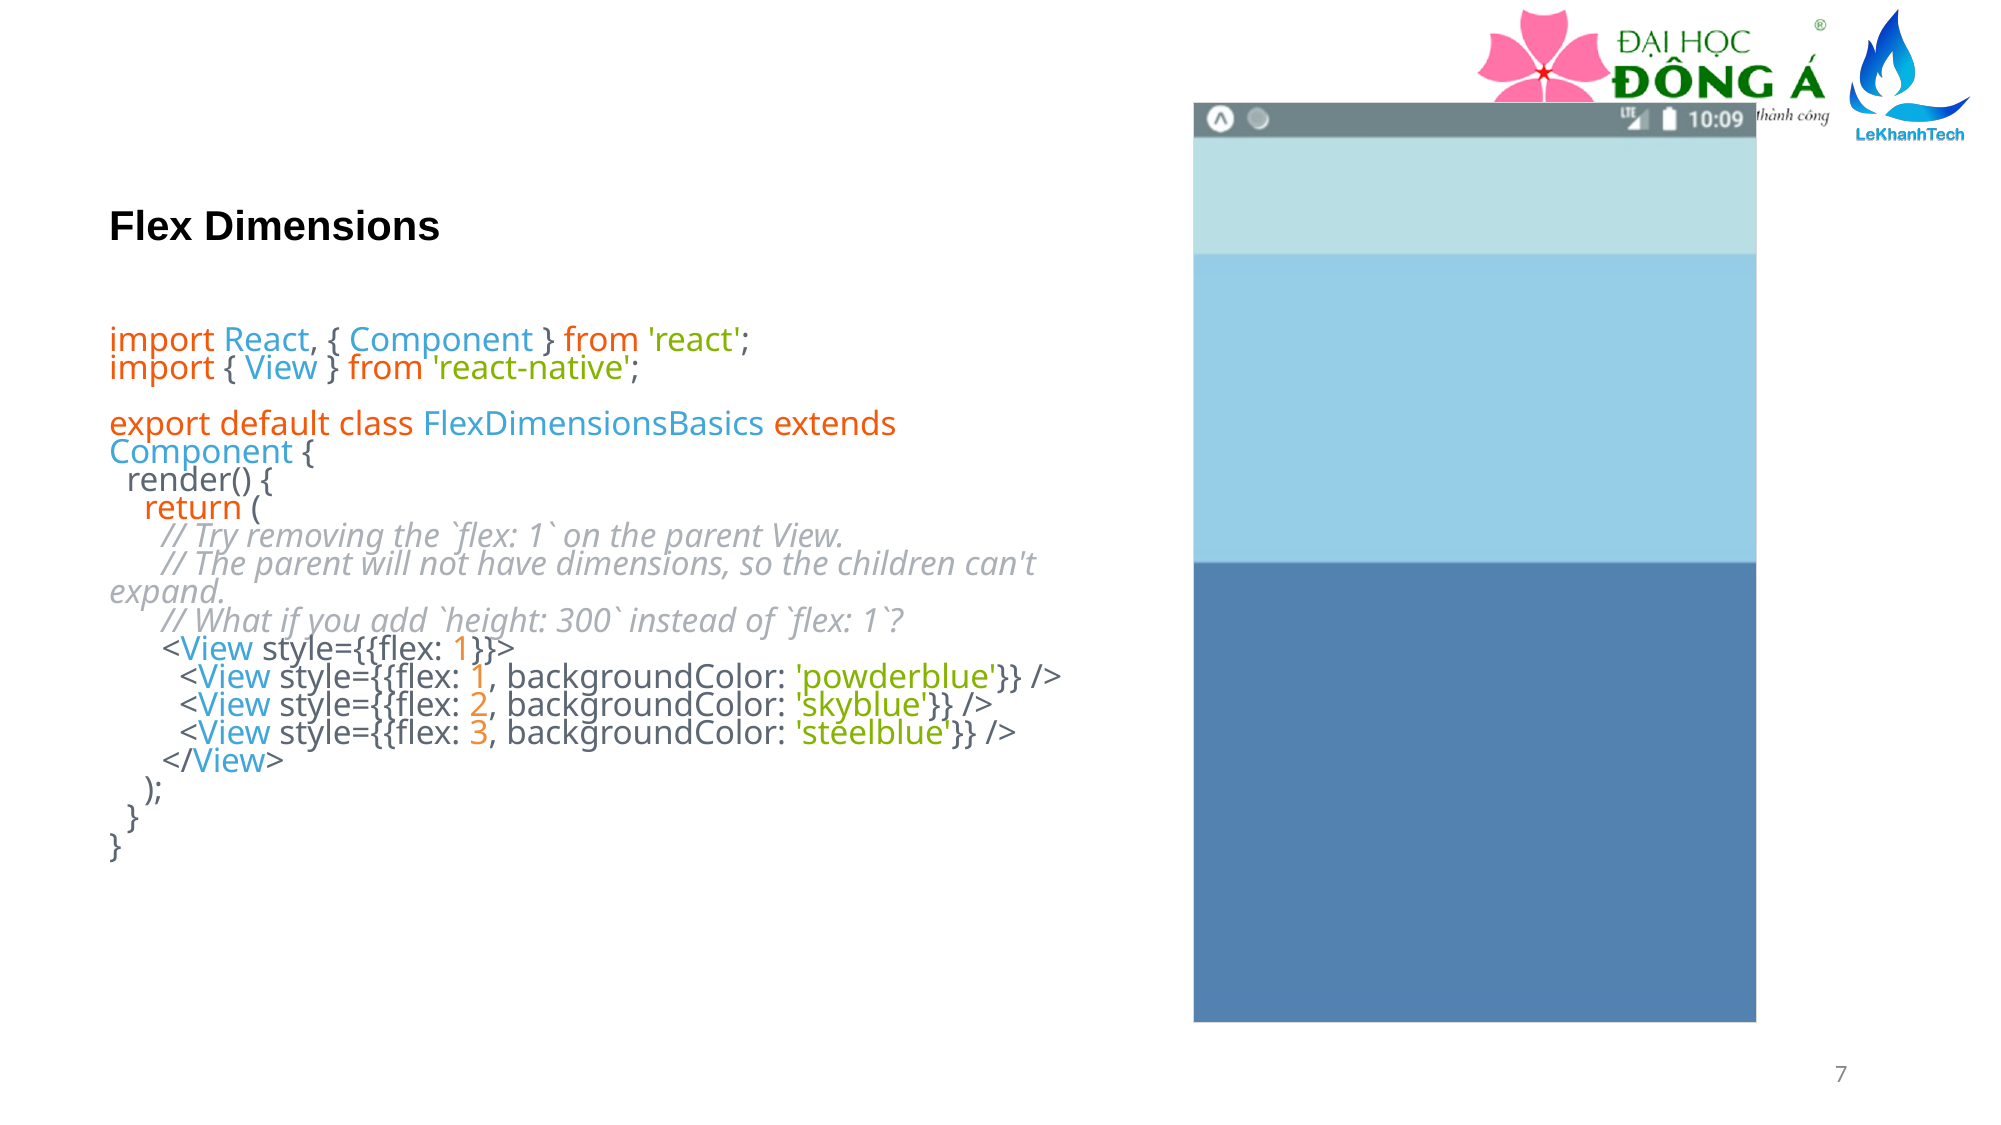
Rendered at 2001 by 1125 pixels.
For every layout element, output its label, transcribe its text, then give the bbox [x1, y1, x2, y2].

text_box import React, { Component } from 'react'; import { View } from 'react-native'; export default class FlexDimensionsBasics extends Component { render() { return ( // Try removing the `flex: 1` on the parent View. // The parent will not have dimensions, so the children can't expand. // What if you add `height: 300` instead of `flex: 1`? <View style={{flex: 1}}> <View style={{flex: 1, backgroundColor: 'powderblue'}} /> <View style={{flex: 2, backgroundColor: 'skyblue'}} /> <View style={{flex: 3, backgroundColor: 'steelblue'}} /> </View> ); } } [94, 322, 1092, 871]
slide_number 7 [1412, 1042, 1863, 1103]
picture [1193, 5, 1980, 1024]
text_box Flex Dimensions [94, 191, 698, 257]
